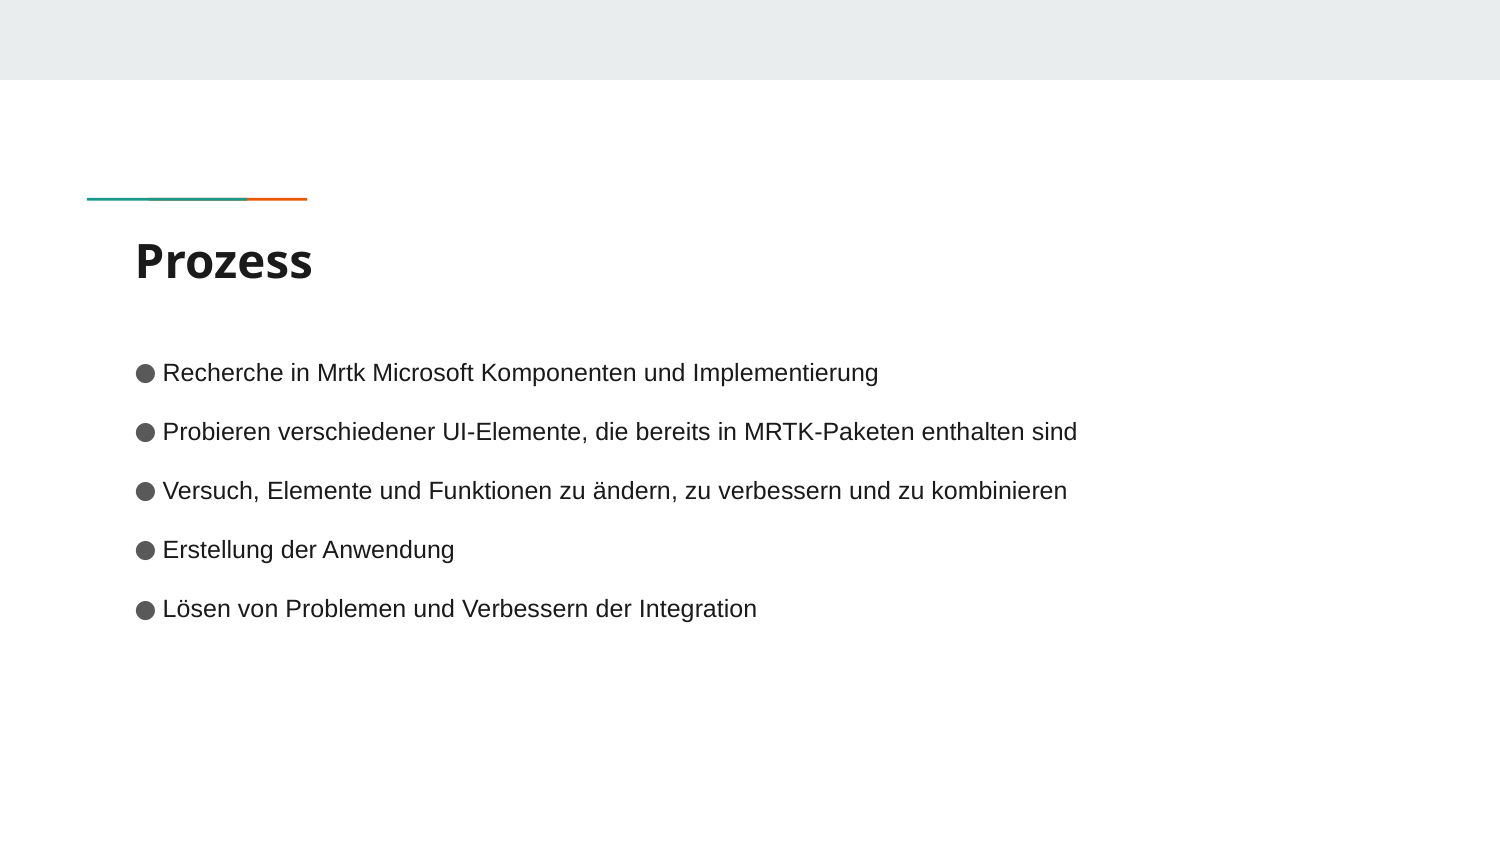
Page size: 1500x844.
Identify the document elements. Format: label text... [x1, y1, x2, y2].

title Prozess [119, 216, 1381, 305]
list Recherche in Mrtk Microsoft Komponenten und Implementierung Probieren verschiedener UI-Elemente, die bereits in MRTK-Paketen enthalten sind Versuch, Elemente und Funktionen zu ändern, zu verbessern und zu kombinieren Erstellung der Anwendung Lösen von Problemen und Verbessern der Integration [119, 341, 1381, 818]
